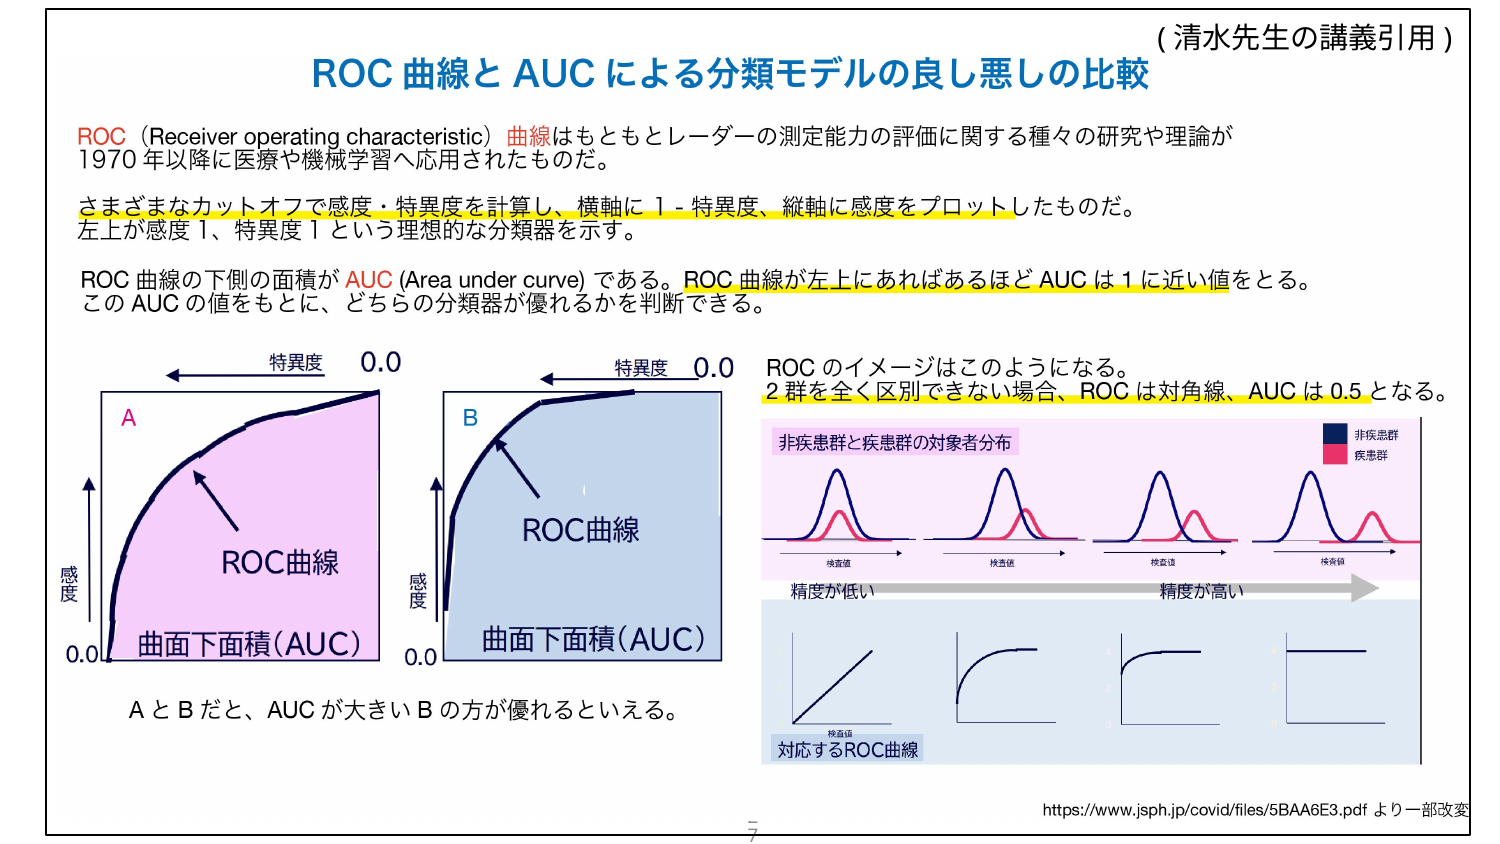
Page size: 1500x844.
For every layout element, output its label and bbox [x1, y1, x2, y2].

text_box [45, 8, 1470, 836]
